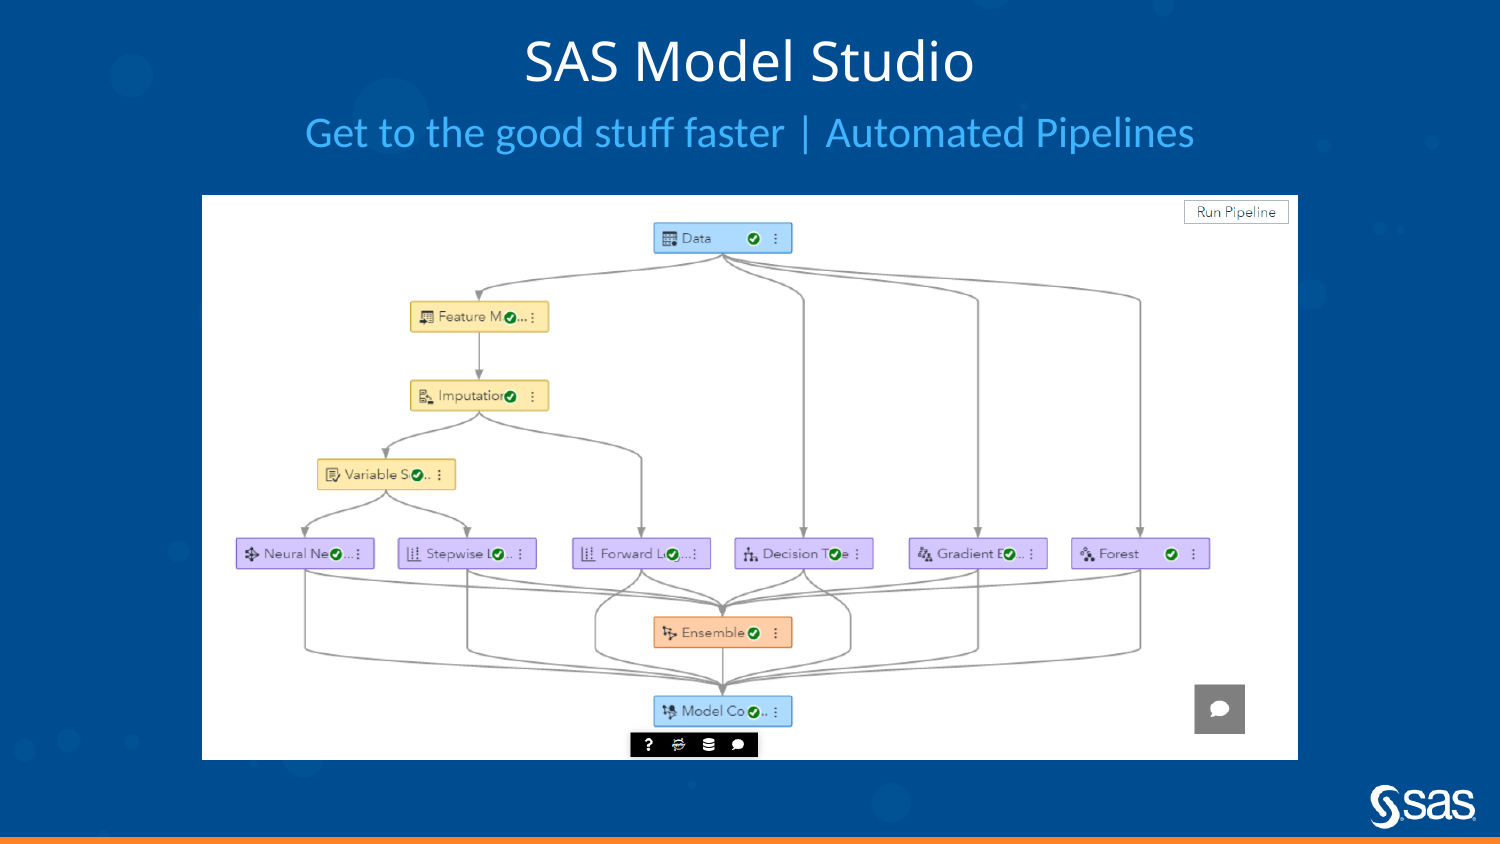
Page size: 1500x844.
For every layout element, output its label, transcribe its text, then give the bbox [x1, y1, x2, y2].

picture [0, 0, 1500, 844]
title SAS Model Studio [103, 26, 1397, 101]
list Get to the good stuff faster | Automated Pipelines [103, 101, 1397, 177]
